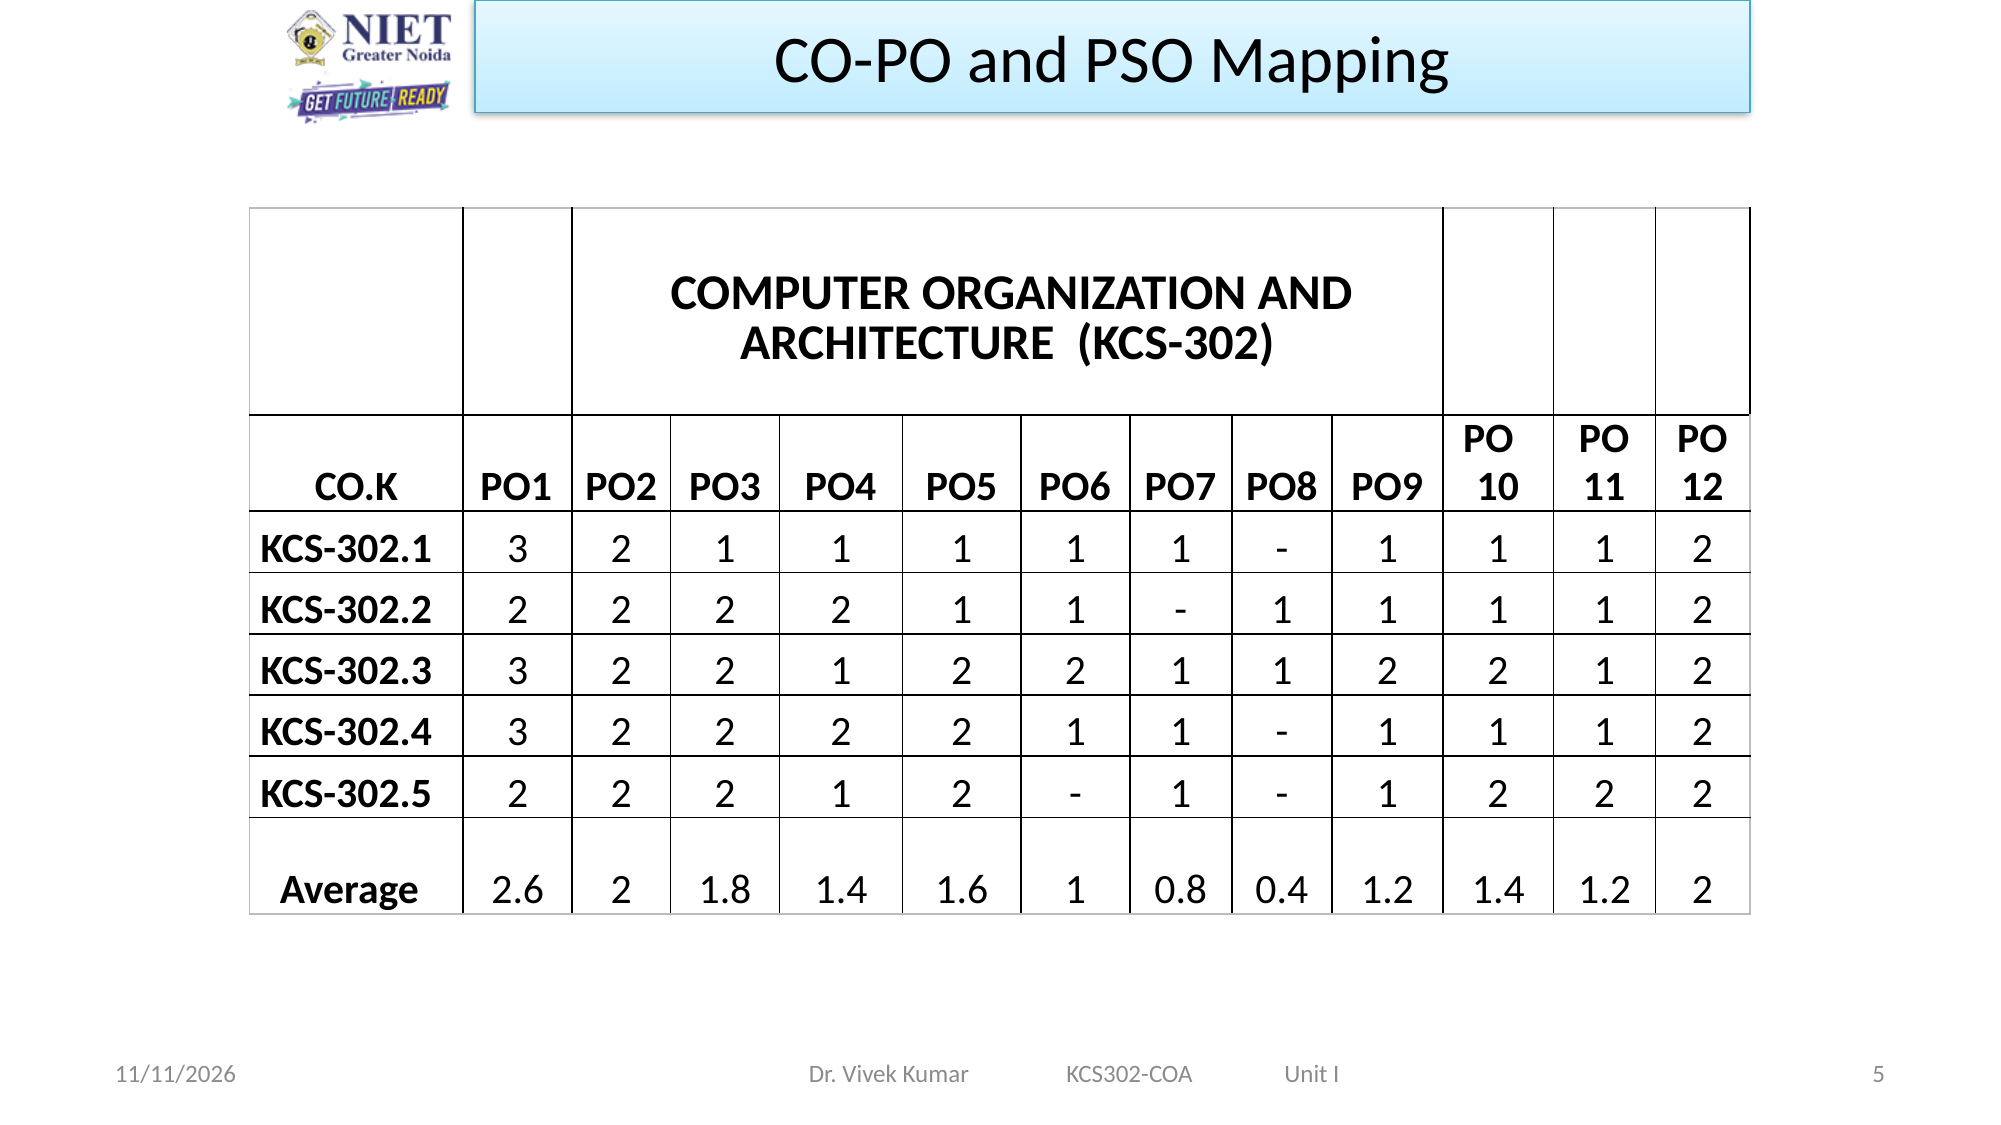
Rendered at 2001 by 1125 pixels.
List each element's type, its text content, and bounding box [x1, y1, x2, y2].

table_cell PO4 [780, 416, 902, 510]
table_cell KCS-302.4 [250, 696, 462, 755]
table_cell PO8 [1233, 416, 1331, 510]
table_cell PO5 [903, 416, 1020, 510]
table_cell PO6 [1022, 416, 1129, 510]
table_cell 2 [573, 696, 670, 755]
table_cell 3 [464, 512, 571, 572]
table_header COMPUTER ORGANIZATION AND ARCHITECTURE (KCS-302) [573, 209, 1442, 414]
table_cell 2 [1656, 635, 1749, 694]
table_cell 2 [1656, 818, 1749, 913]
table_cell 2 [464, 573, 571, 633]
table_cell KCS-302.2 [250, 573, 462, 633]
table_cell PO2 [573, 416, 670, 510]
table_cell - [1233, 696, 1331, 755]
table_cell 3 [464, 635, 571, 694]
table_cell - [1022, 757, 1129, 817]
table_cell 1.8 [671, 818, 779, 913]
table_cell Average [250, 818, 462, 913]
table_cell 1 [1022, 818, 1129, 913]
table_cell 1.6 [903, 818, 1020, 913]
table_cell 1 [1554, 573, 1655, 633]
table_cell 1 [1022, 512, 1129, 572]
table_cell 2.6 [464, 818, 571, 913]
table_cell 1 [1444, 573, 1553, 633]
table_cell 1 [1131, 512, 1231, 572]
table_cell 1 [1444, 512, 1553, 572]
table_cell PO 11 [1554, 416, 1655, 510]
table_cell PO3 [671, 416, 779, 510]
table_header [250, 209, 462, 414]
table_cell PO 12 [1656, 416, 1749, 510]
table_cell 2 [780, 696, 902, 755]
table_cell 1 [903, 573, 1020, 633]
table_cell 1 [780, 757, 902, 817]
table_cell 2 [1656, 573, 1749, 633]
table_cell 0.8 [1131, 818, 1231, 913]
table_cell 1 [1333, 573, 1442, 633]
table_cell 1 [1444, 696, 1553, 755]
table_cell 2 [1656, 757, 1749, 817]
table_cell 1 [1233, 635, 1331, 694]
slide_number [99, 1042, 567, 1103]
table_cell 1 [1333, 512, 1442, 572]
table_cell 2 [903, 696, 1020, 755]
table_cell - [1233, 757, 1331, 817]
table_cell 1.4 [1444, 818, 1553, 913]
table_header [1444, 209, 1553, 414]
table_header [1554, 209, 1655, 414]
table_cell - [1233, 512, 1331, 572]
table_cell 1 [903, 512, 1020, 572]
table_cell PO1 [464, 416, 571, 510]
table_cell KCS-302.1 [250, 512, 462, 572]
table_cell 2 [1444, 635, 1553, 694]
table_cell - [1131, 573, 1231, 633]
table_cell 3 [464, 696, 571, 755]
table_cell 1 [1022, 696, 1129, 755]
table_cell 2 [1333, 635, 1442, 694]
table_cell 2 [1022, 635, 1129, 694]
table_cell 1 [1554, 696, 1655, 755]
table_cell KCS-302.3 [250, 635, 462, 694]
table_cell 2 [671, 757, 779, 817]
table_cell 1 [1022, 573, 1129, 633]
table_cell 2 [573, 818, 670, 913]
footer Dr. Vivek Kumar KCS302-COA Unit I [662, 1042, 1433, 1103]
table_header [464, 209, 571, 414]
table_cell 1.2 [1554, 818, 1655, 913]
table_cell 2 [903, 635, 1020, 694]
table_cell 2 [573, 635, 670, 694]
table_cell 2 [1656, 696, 1749, 755]
table_cell 1 [1131, 696, 1231, 755]
table_cell 1 [1333, 757, 1442, 817]
table_cell 1 [780, 635, 902, 694]
table_cell PO7 [1131, 416, 1231, 510]
table_cell 1 [671, 512, 779, 572]
table_cell 2 [903, 757, 1020, 817]
table_cell 1 [780, 512, 902, 572]
table_cell 2 [464, 757, 571, 817]
table_cell 1 [1131, 635, 1231, 694]
table_cell 1 [1554, 635, 1655, 694]
table_cell PO 10 [1444, 416, 1553, 510]
table_cell 1.2 [1333, 818, 1442, 913]
table_cell 2 [573, 573, 670, 633]
table_cell 2 [1444, 757, 1553, 817]
table_cell 2 [671, 573, 779, 633]
table_cell 1 [1333, 696, 1442, 755]
table_cell 2 [1656, 512, 1749, 572]
table_cell 2 [573, 512, 670, 572]
table_cell 1 [1131, 757, 1231, 817]
text_box CO-PO and PSO Mapping [488, 0, 1751, 113]
table_cell 2 [671, 696, 779, 755]
picture [249, 0, 488, 135]
table_header [1656, 209, 1749, 414]
table_cell 2 [671, 635, 779, 694]
table_cell 2 [573, 757, 670, 817]
table_cell CO.K [250, 416, 462, 510]
table_cell KCS-302.5 [250, 757, 462, 817]
table_cell 2 [1554, 757, 1655, 817]
table_cell 2 [780, 573, 902, 633]
slide_number 5 [1433, 1042, 1900, 1103]
table_cell PO9 [1333, 416, 1442, 510]
table_cell 1 [1233, 573, 1331, 633]
table_cell 1 [1554, 512, 1655, 572]
table_cell 0.4 [1233, 818, 1331, 913]
table_cell 1.4 [780, 818, 902, 913]
